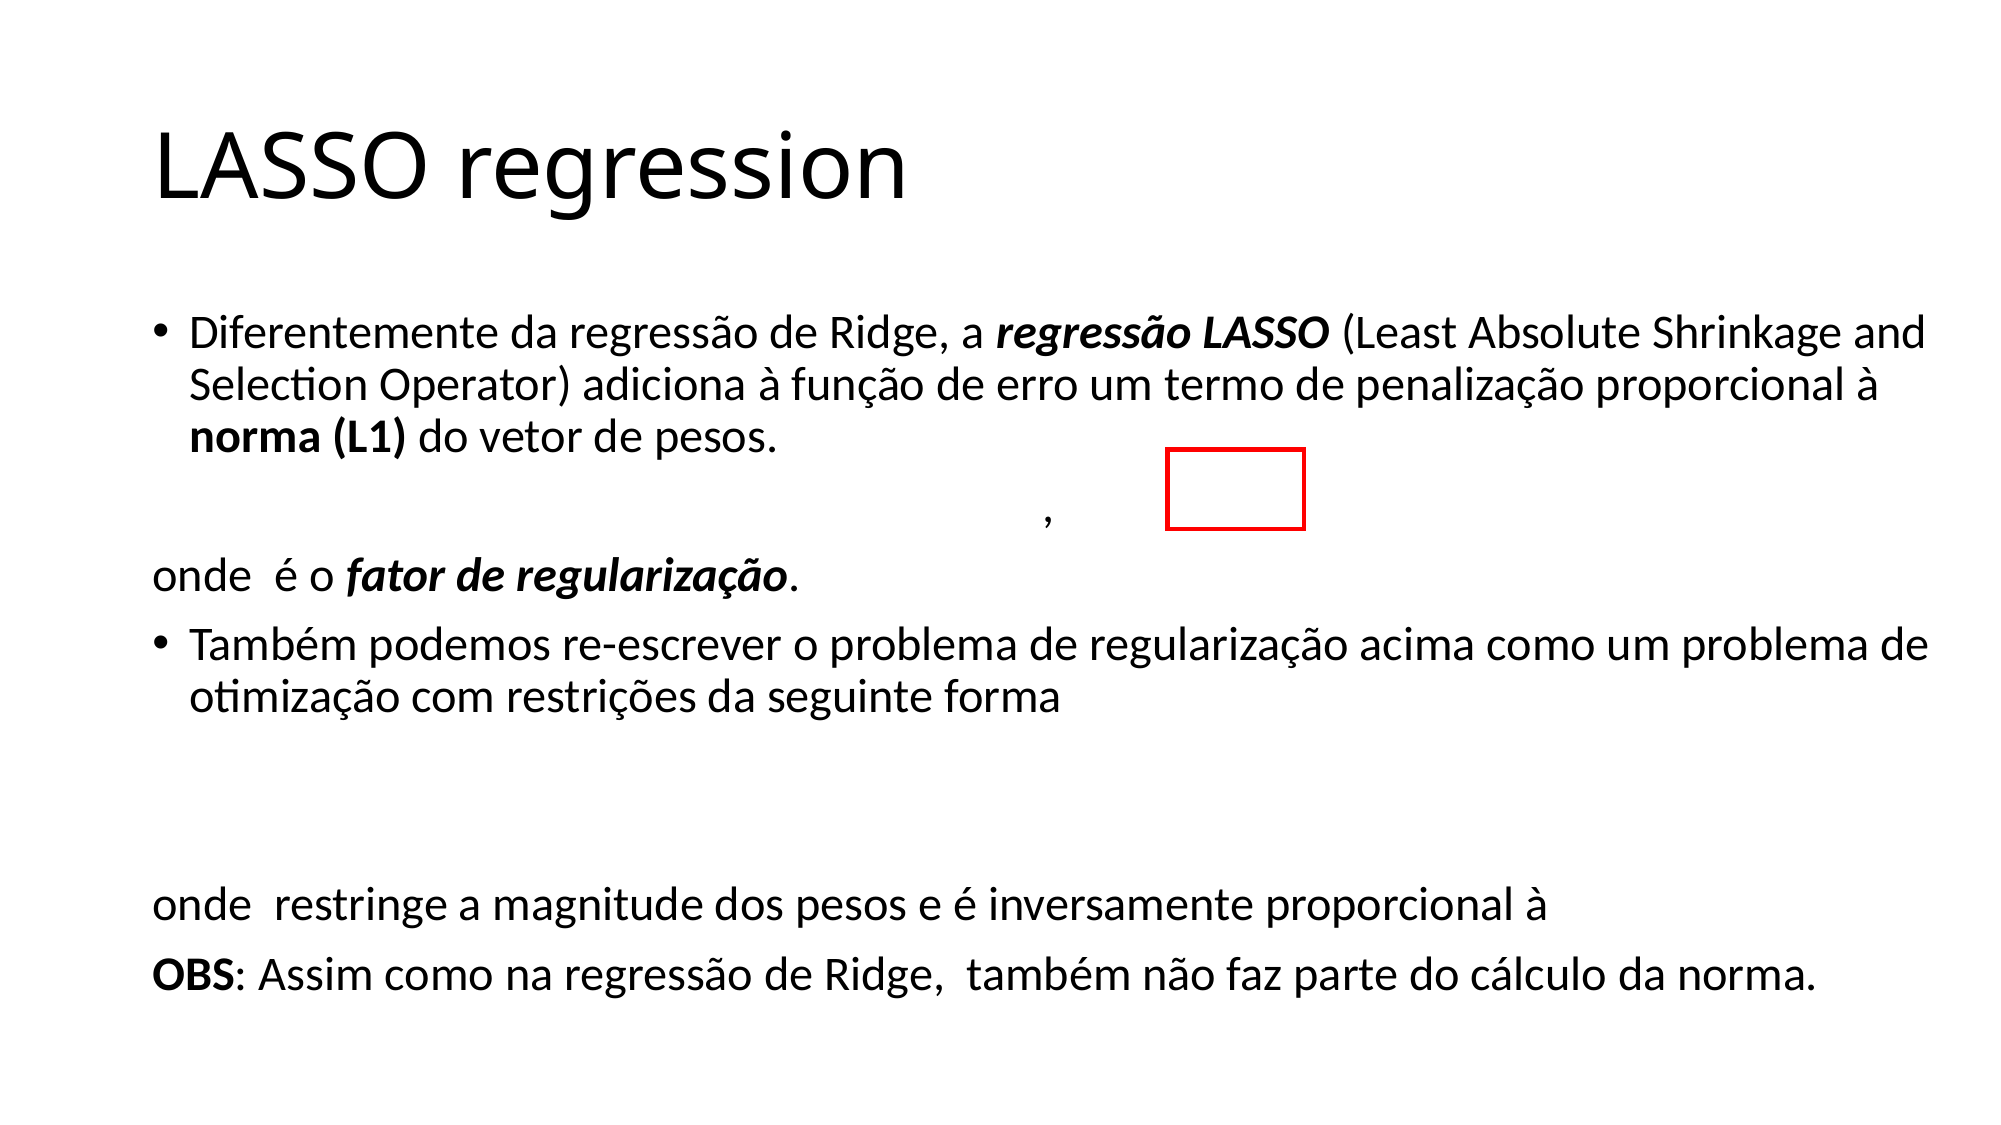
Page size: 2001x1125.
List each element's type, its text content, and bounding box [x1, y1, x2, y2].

title LASSO regression [137, 59, 1863, 278]
text_box [1166, 448, 1305, 530]
